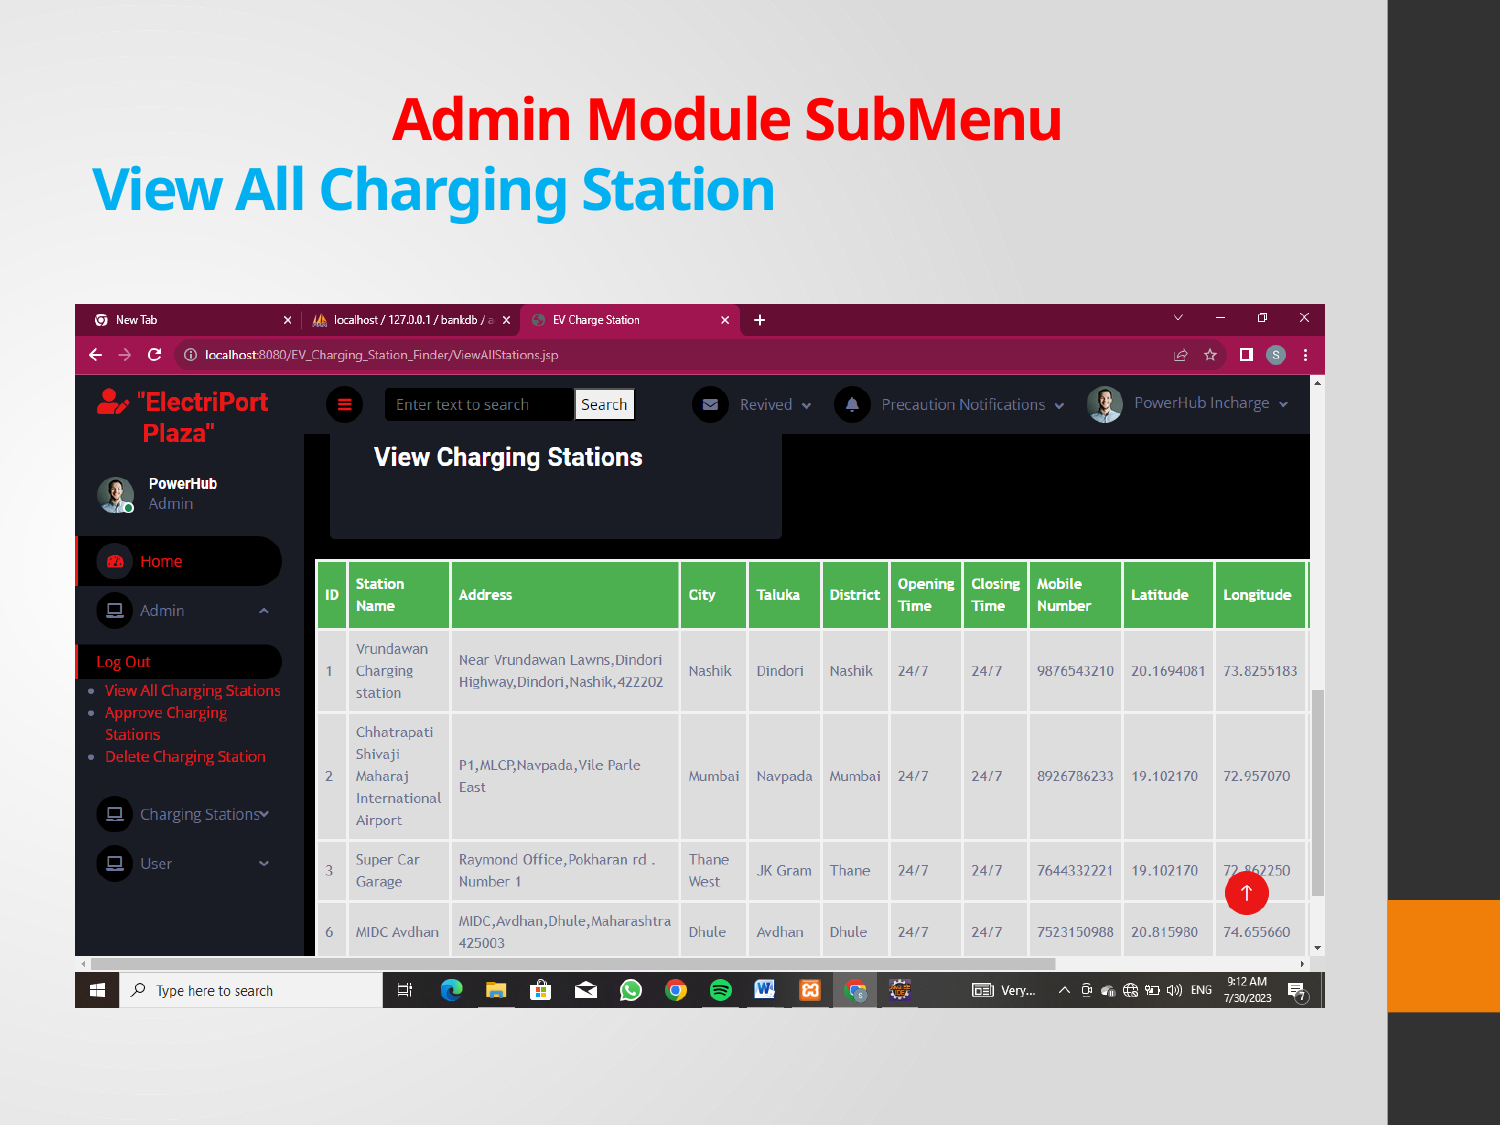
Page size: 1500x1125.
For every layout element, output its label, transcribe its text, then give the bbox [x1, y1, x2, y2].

title Admin Module SubMenu View All Charging Station [77, 101, 1328, 203]
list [74, 304, 1326, 1009]
